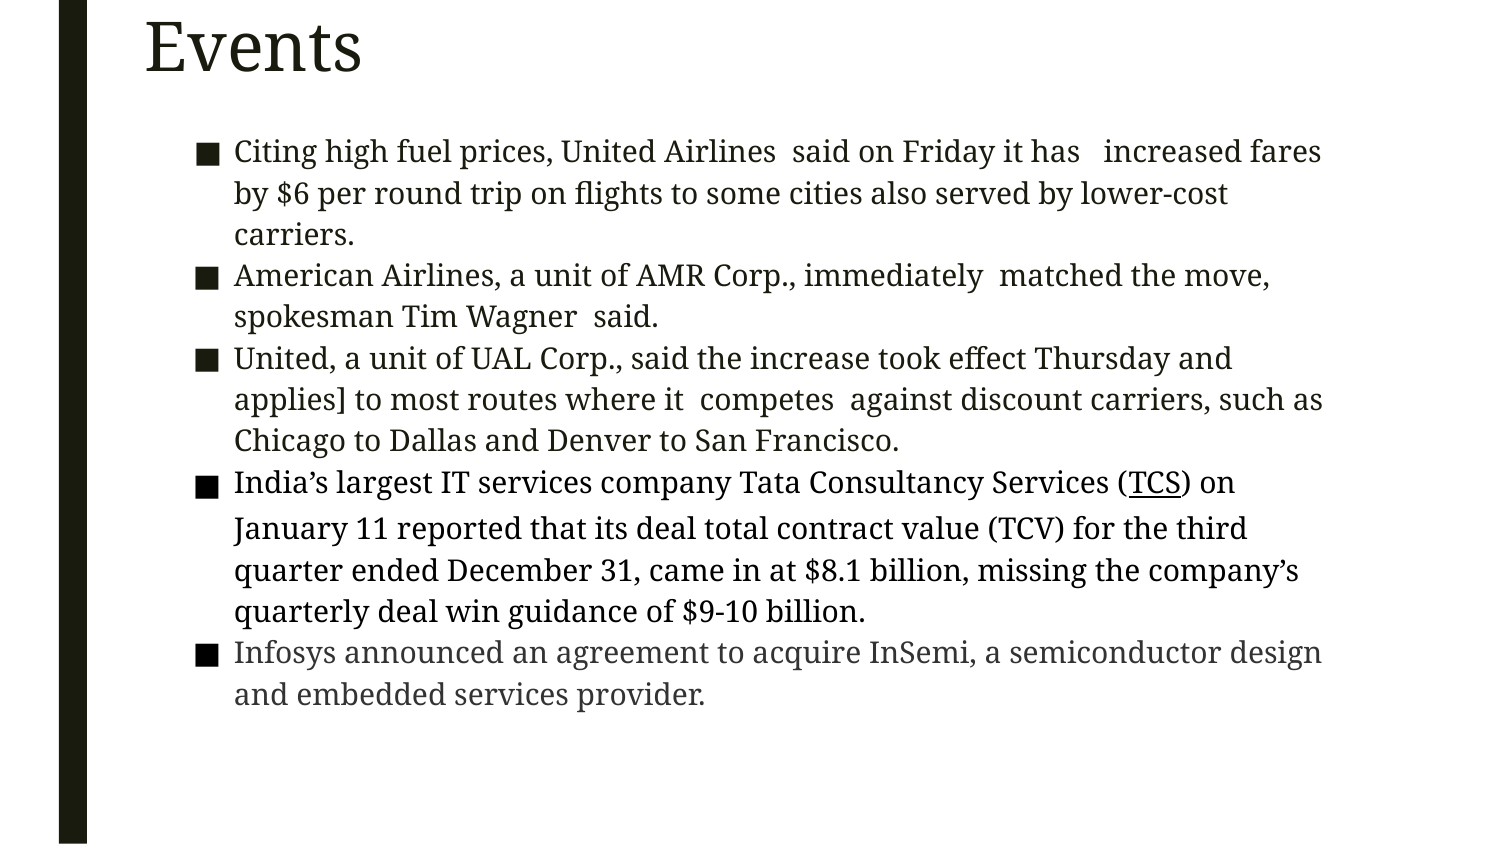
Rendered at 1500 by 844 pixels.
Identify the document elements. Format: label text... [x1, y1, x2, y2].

list Citing high fuel prices, United Airlines said on Friday it has increased fares by $6 per round trip on flights to some cities also served by lower-cost carriers. American Airlines, a unit of AMR Corp., immediately matched the move, spokesman Tim Wagner said. United, a unit of UAL Corp., said the increase took effect Thursday and applies] to most routes where it competes against discount carriers, such as Chicago to Dallas and Denver to San Francisco. India’s largest IT services company Tata Consultancy Services (TCS) on January 11 reported that its deal total contract value (TCV) for the third quarter ended December 31, came in at $8.1 billion, missing the company’s quarterly deal win guidance of $9-10 billion. Infosys announced an agreement to acquire InSemi, a semiconductor design and embedded services provider. [168, 121, 1351, 722]
title Events [133, 7, 1315, 190]
